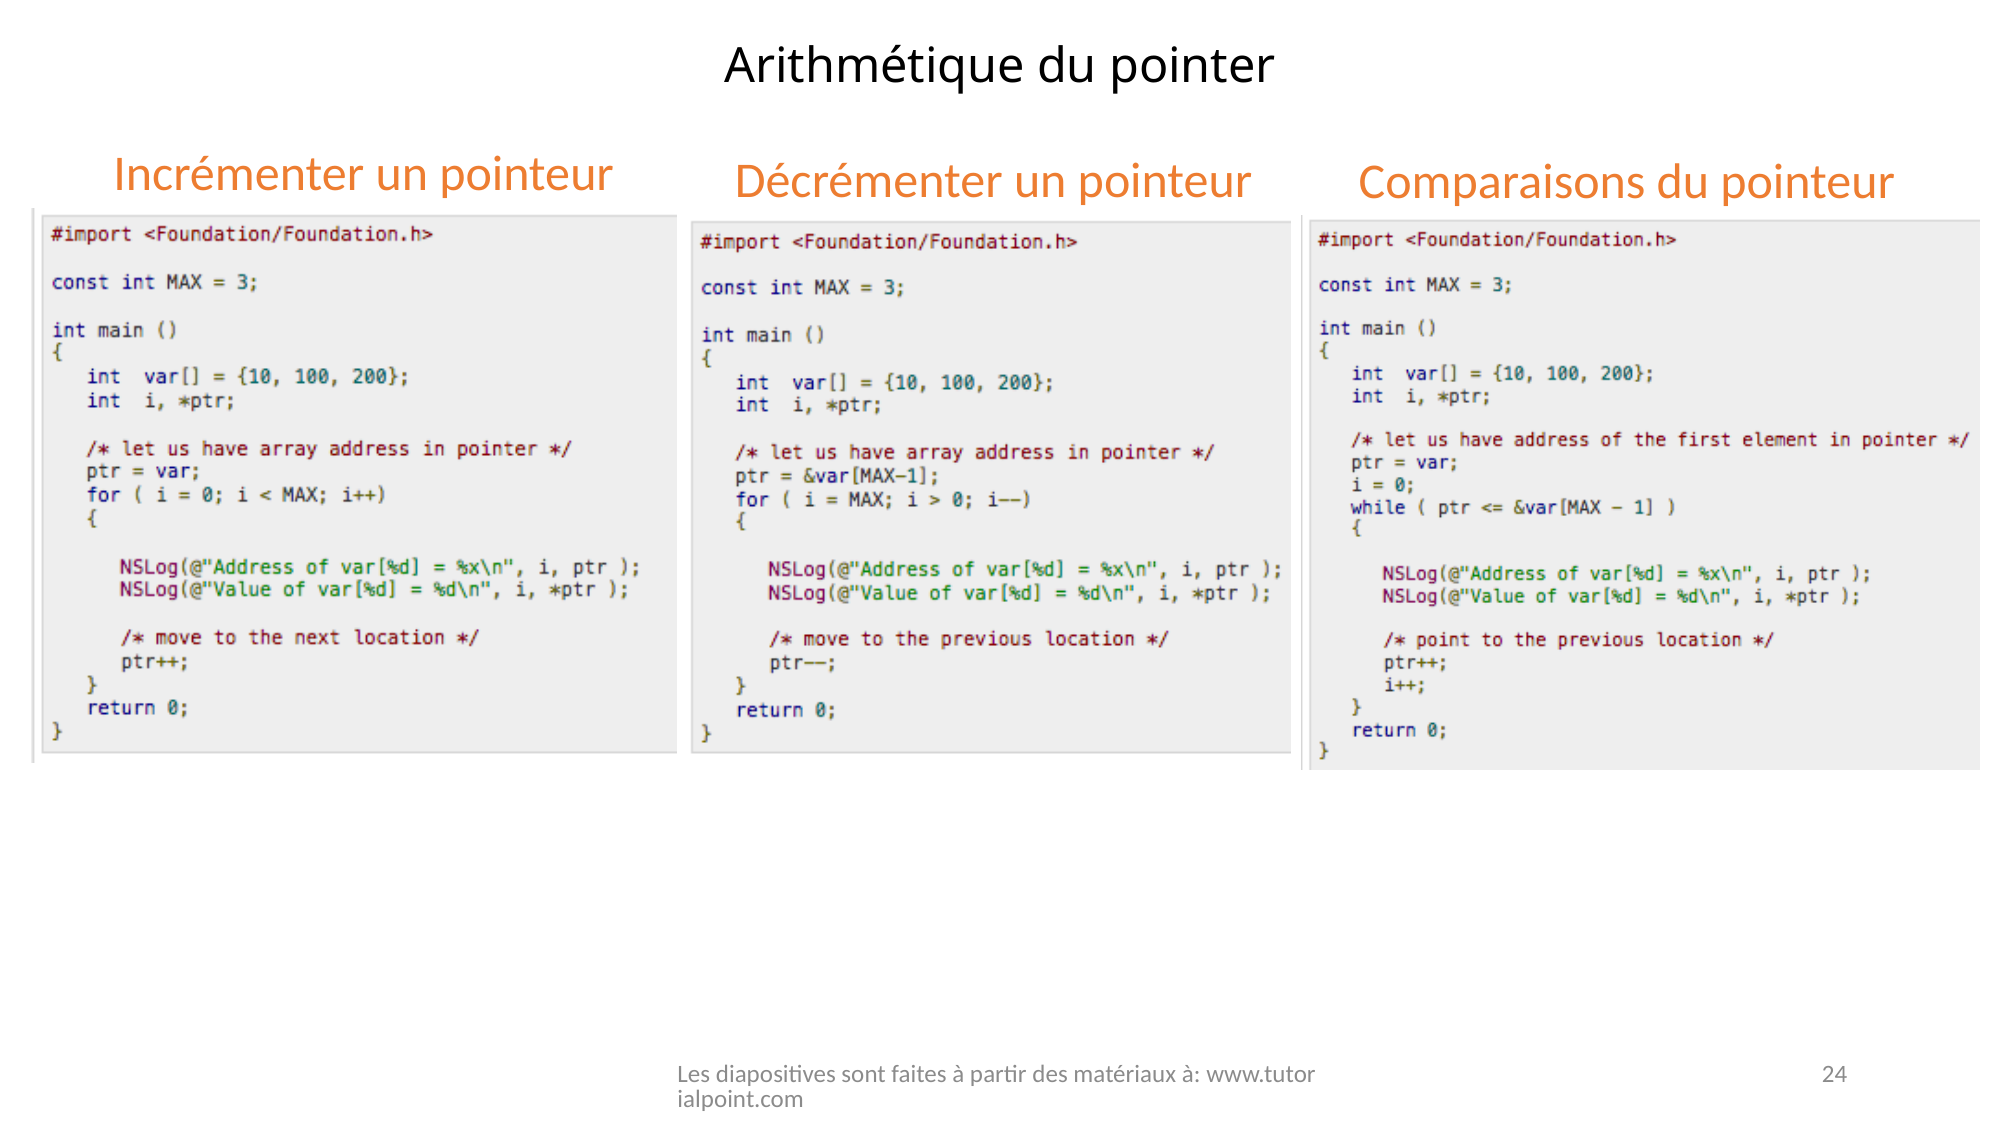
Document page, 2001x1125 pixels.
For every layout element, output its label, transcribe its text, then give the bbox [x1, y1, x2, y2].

picture [1301, 215, 1980, 770]
picture [686, 216, 1291, 763]
slide_number 24 [1412, 1042, 1863, 1103]
text_box Incrémenter un pointeur [85, 132, 642, 208]
title Arithmétique du pointer [137, 32, 1863, 101]
picture [31, 208, 677, 763]
footer Les diapositives sont faites à partir des matériaux à: www.tutorialpoint.com [662, 1042, 1338, 1103]
text_box Comparaisons du pointeur [1309, 140, 1946, 215]
text_box Décrémenter un pointeur [715, 140, 1272, 216]
